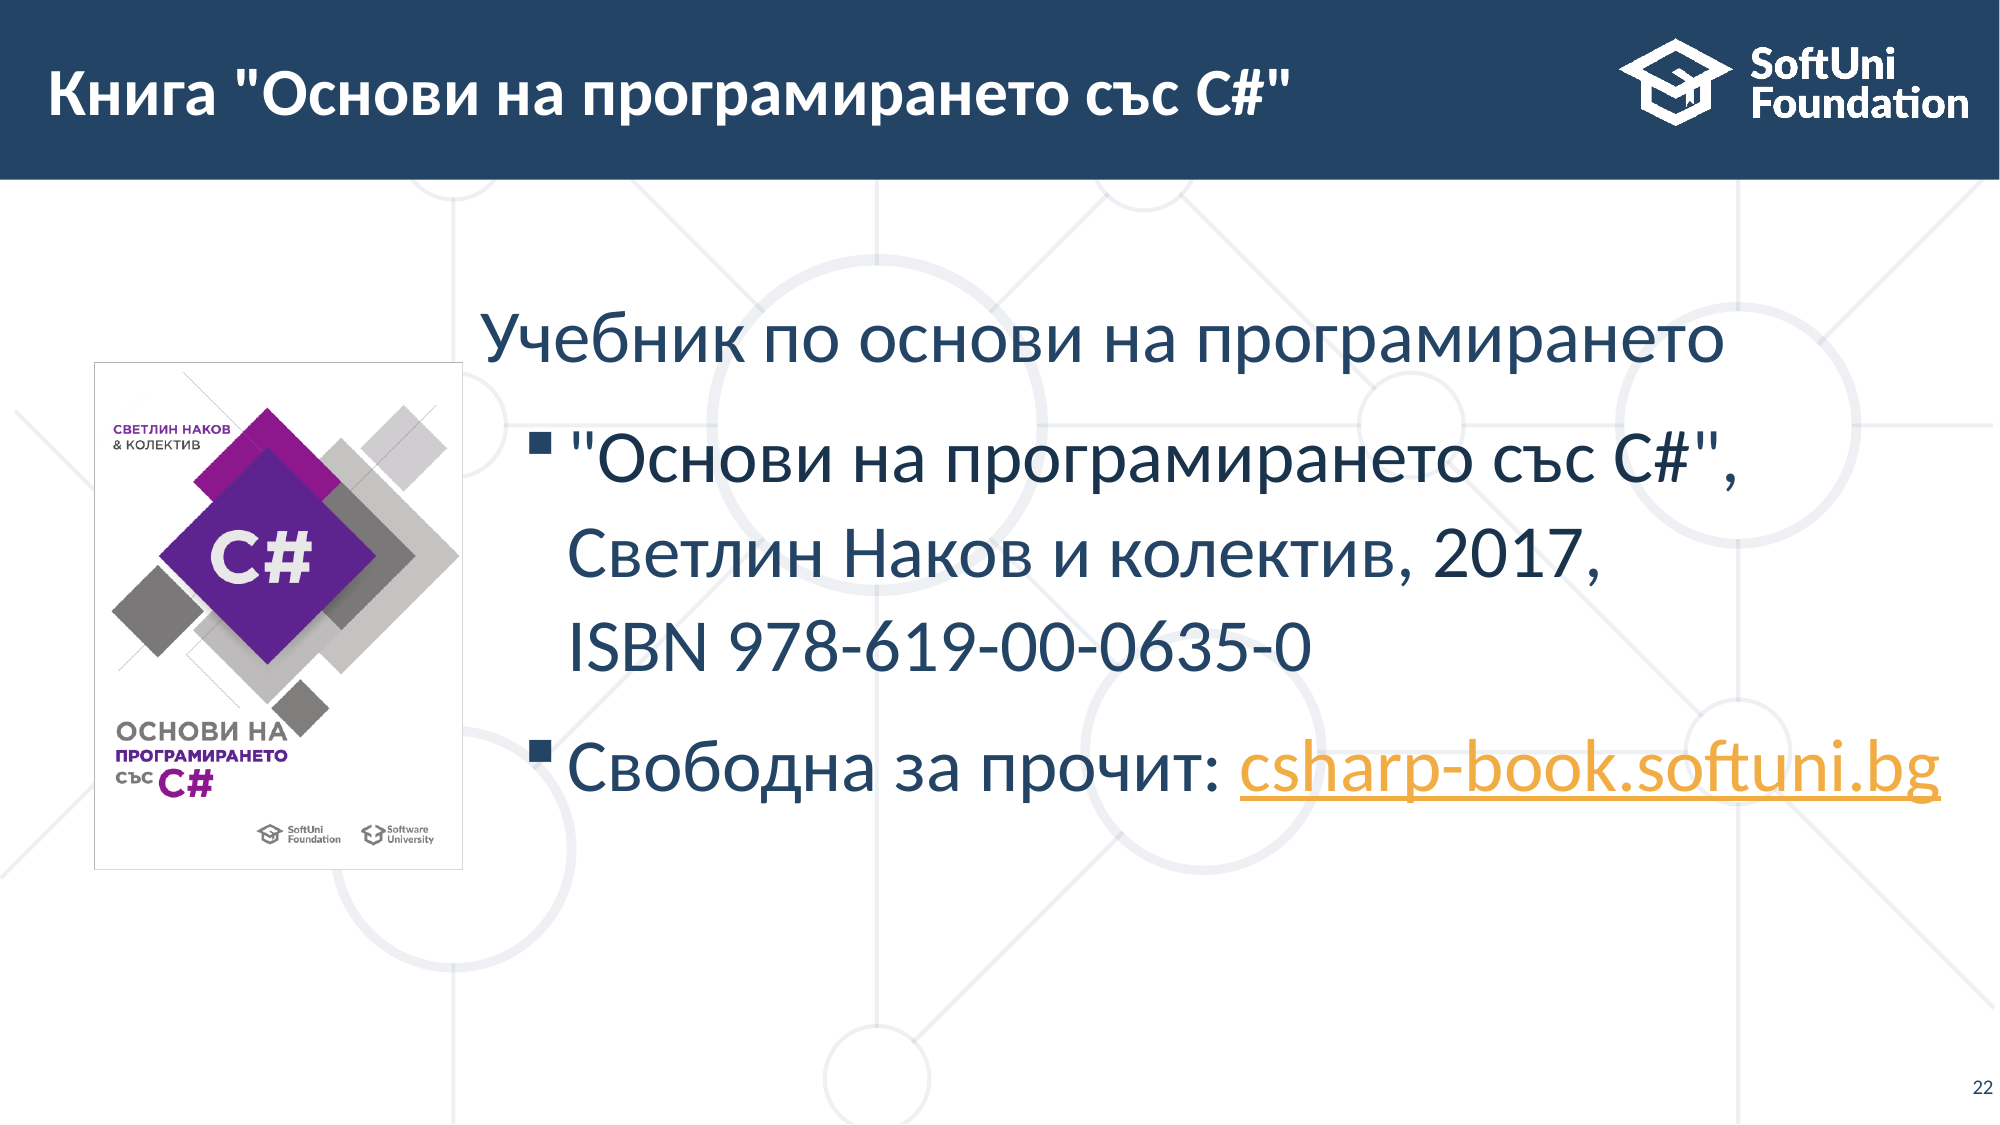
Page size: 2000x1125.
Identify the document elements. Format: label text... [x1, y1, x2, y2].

picture [1618, 38, 1968, 126]
picture [94, 362, 463, 870]
slide_number 22 [1929, 1070, 2000, 1103]
title Книга "Основи на програмирането със C#" [31, 16, 1591, 162]
list Учебник по основи на програмирането "Основи на програмирането със C#", Светлин Наков и колектив, 2017, ISBN 978-619-00-0635-0 Свободна за прочит: csharp-book.softuni.bg [462, 220, 1988, 870]
